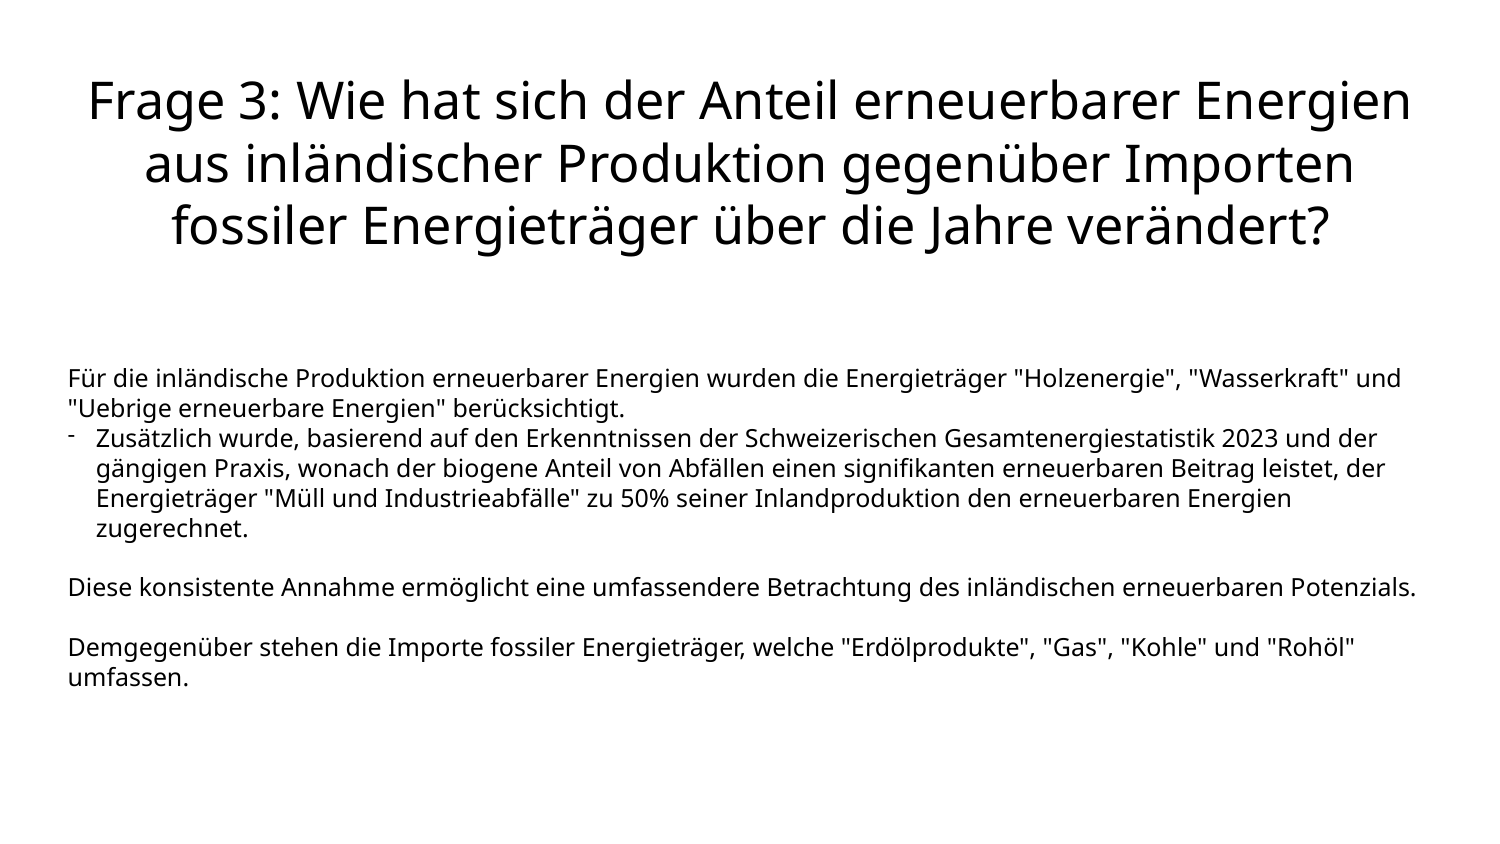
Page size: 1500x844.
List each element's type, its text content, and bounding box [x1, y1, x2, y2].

text_box Für die inländische Produktion erneuerbarer Energien wurden die Energieträger "Holzenergie", "Wasserkraft" und "Uebrige erneuerbare Energien" berücksichtigt. Zusätzlich wurde, basierend auf den Erkenntnissen der Schweizerischen Gesamtenergiestatistik 2023 und der gängigen Praxis, wonach der biogene Anteil von Abfällen einen signifikanten erneuerbaren Beitrag leistet, der Energieträger "Müll und Industrieabfälle" zu 50% seiner Inlandproduktion den erneuerbaren Energien zugerechnet. Diese konsistente Annahme ermöglicht eine umfassendere Betrachtung des inländischen erneuerbaren Potenzials. Demgegenüber stehen die Importe fossiler Energieträger, welche "Erdölprodukte", "Gas", "Kohle" und "Rohöl" umfassen. [52, 354, 1448, 700]
title Frage 3: Wie hat sich der Anteil erneuerbarer Energien aus inländischer Produktion gegenüber Importen fossiler Energieträger über die Jahre verändert? [75, 67, 1427, 146]
